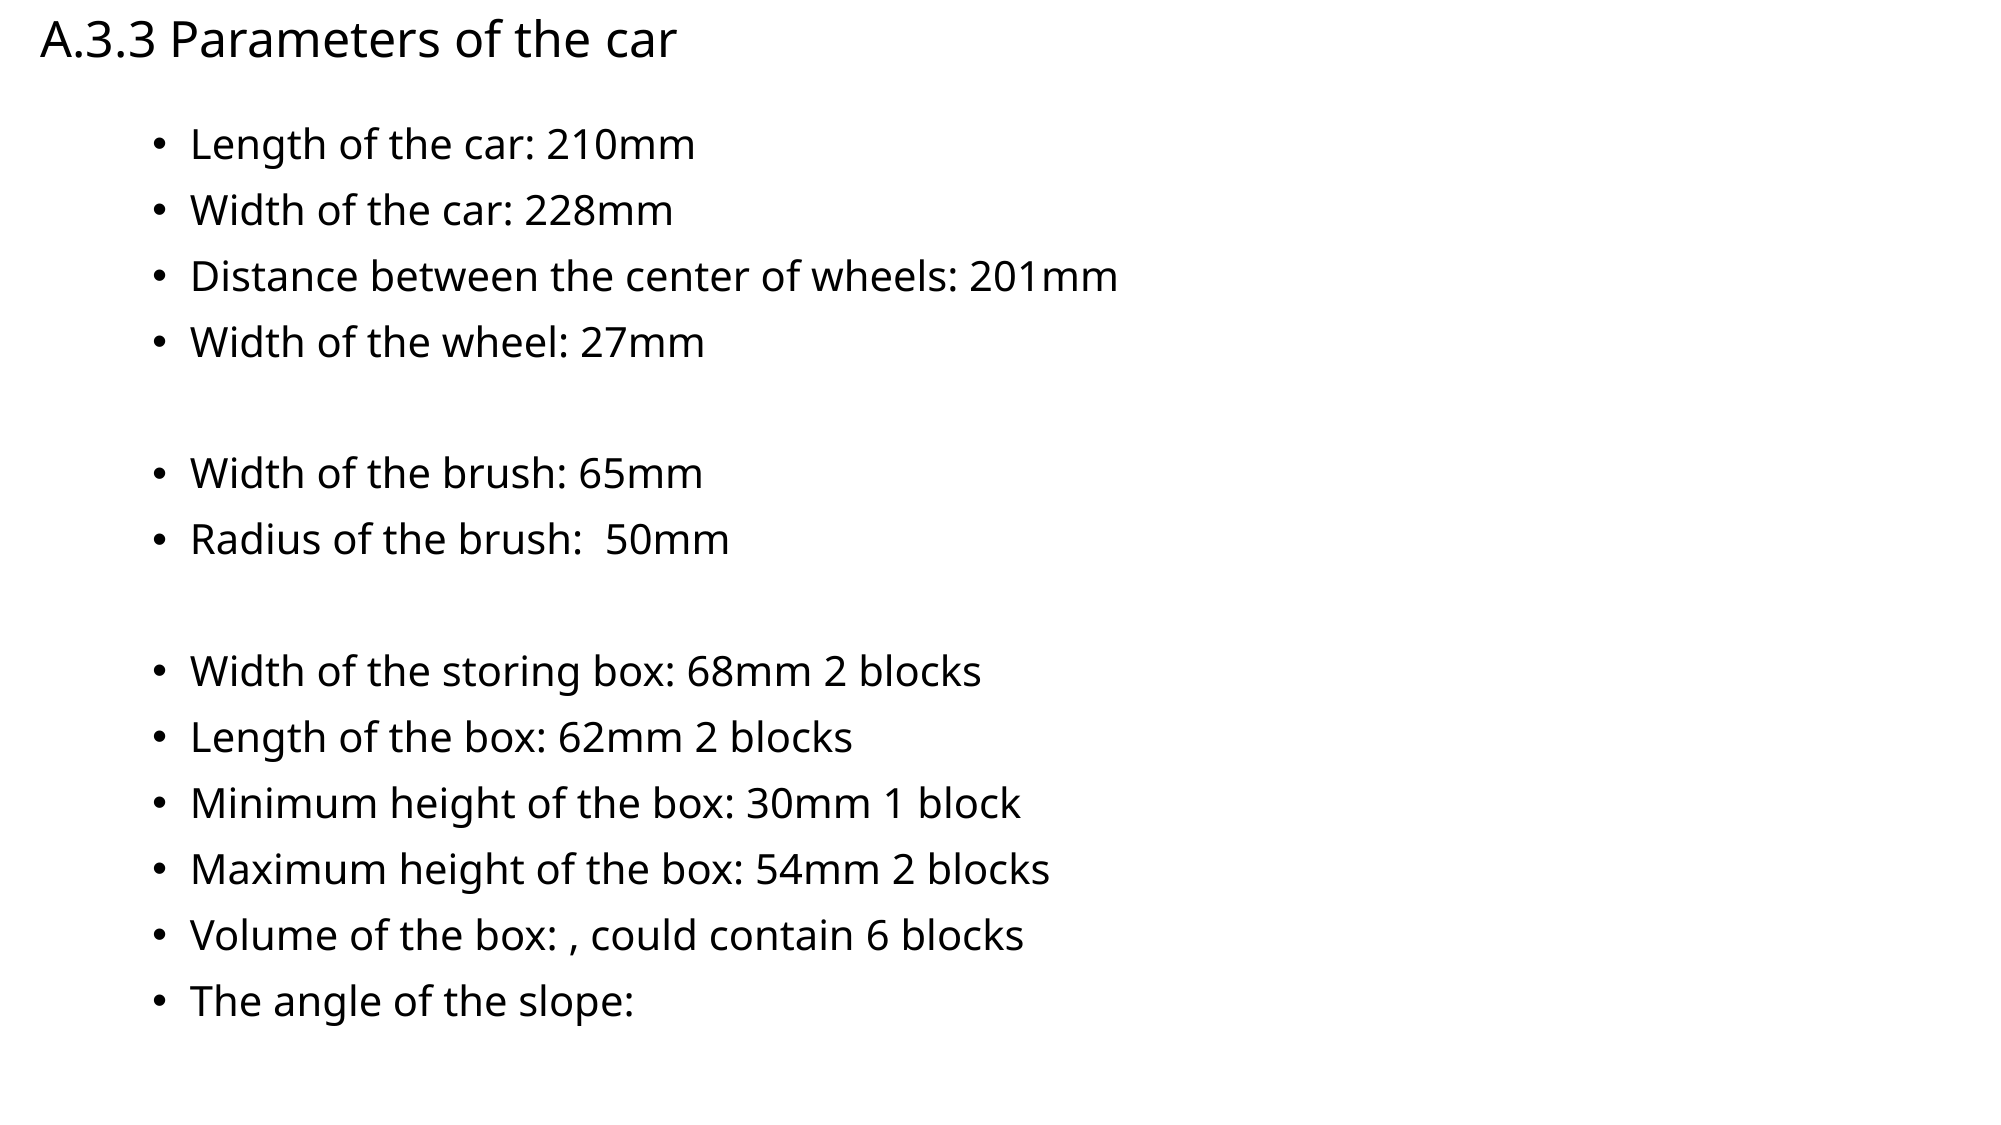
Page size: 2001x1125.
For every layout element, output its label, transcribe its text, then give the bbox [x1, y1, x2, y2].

text_box A.3.3 Parameters of the car [0, 0, 1244, 75]
